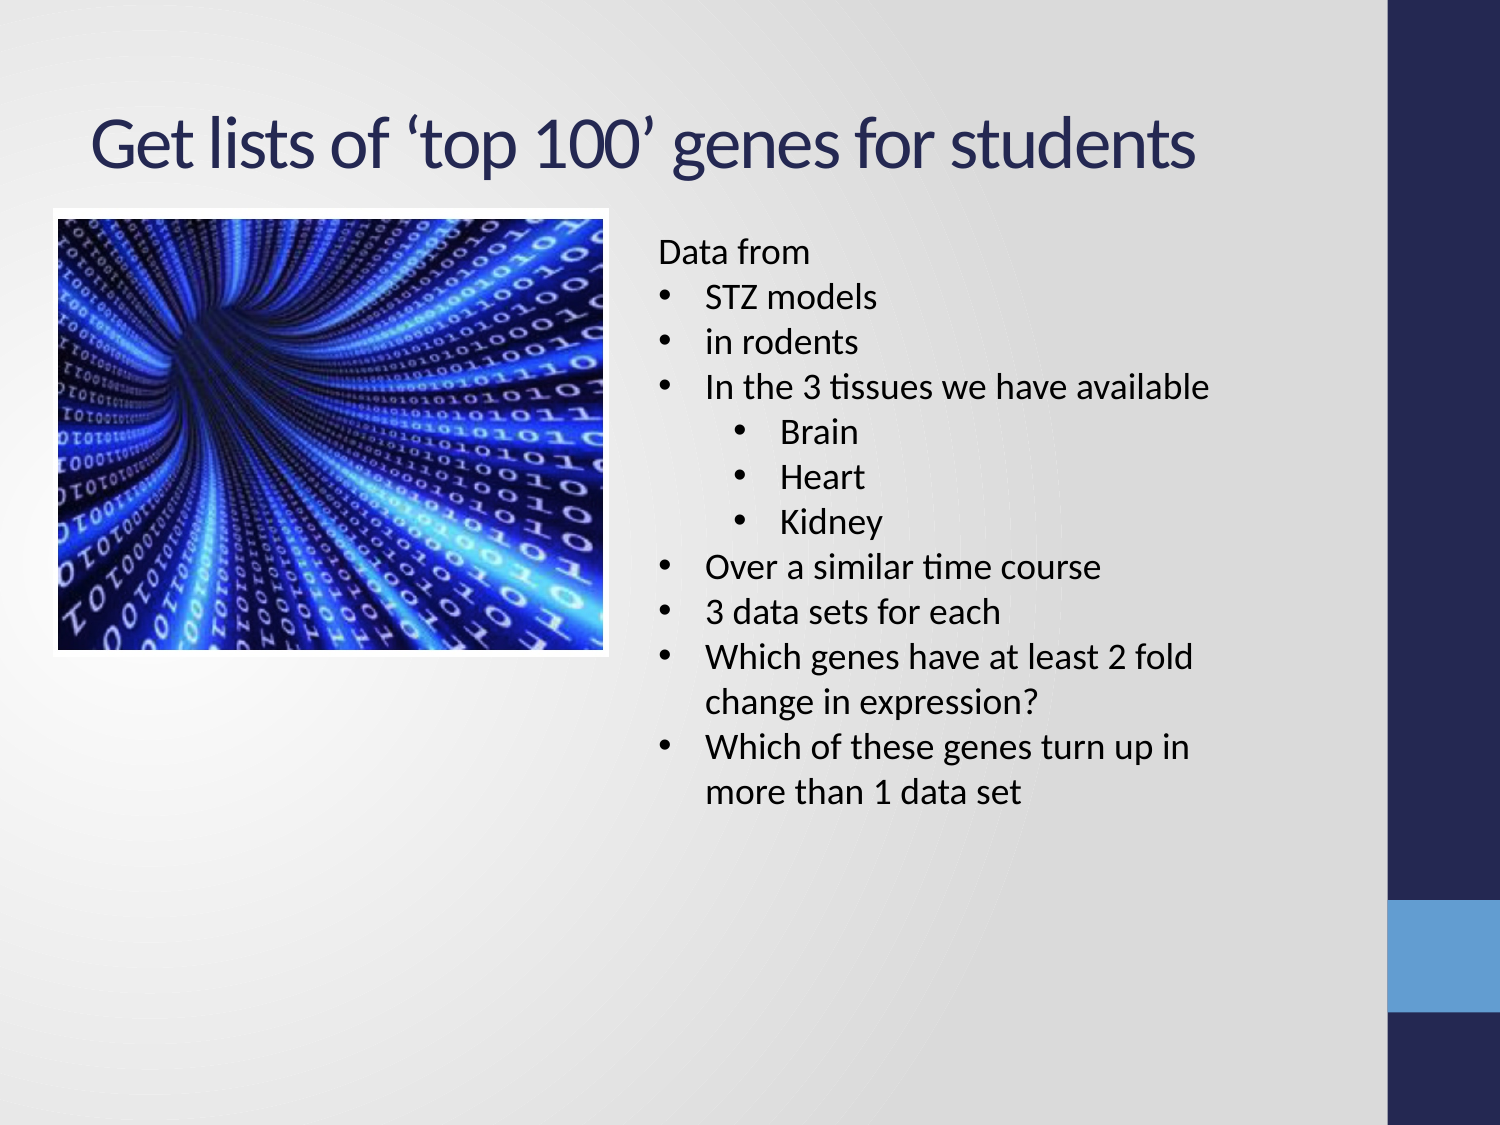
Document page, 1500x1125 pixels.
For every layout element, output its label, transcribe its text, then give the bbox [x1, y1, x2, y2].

title Get lists of ‘top 100’ genes for students [75, 45, 1325, 233]
text_box Data from STZ models in rodents In the 3 tissues we have available Brain Heart Kidney Over a similar time course 3 data sets for each Which genes have at least 2 fold change in expression? Which of these genes turn up in more than 1 data set [643, 219, 1229, 820]
picture [52, 207, 609, 658]
